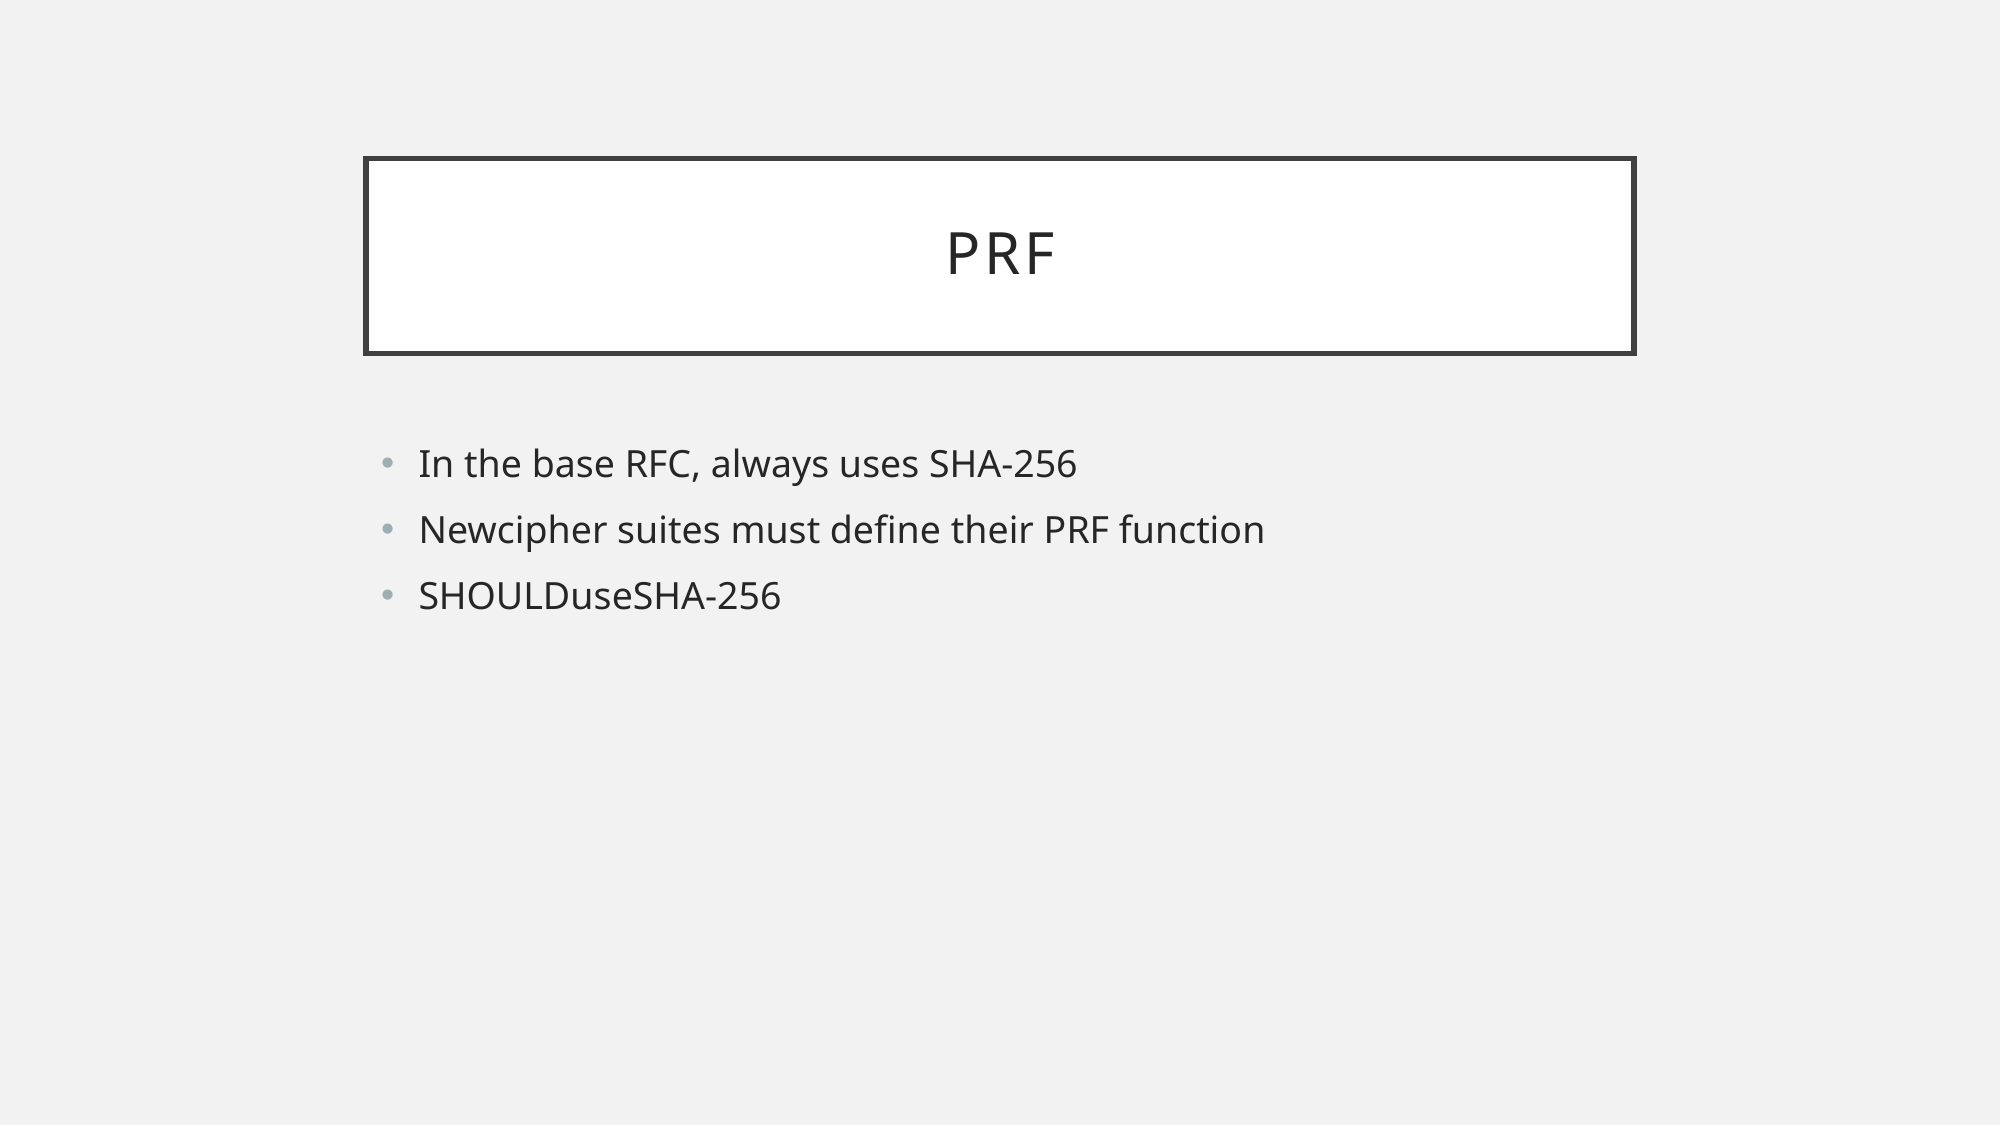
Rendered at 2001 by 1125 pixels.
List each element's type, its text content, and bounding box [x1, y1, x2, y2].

list In the base RFC, always uses SHA-256 Newcipher suites must define their PRF function SHOULDuseSHA-256 [366, 432, 1634, 942]
title PRF [363, 156, 1637, 356]
